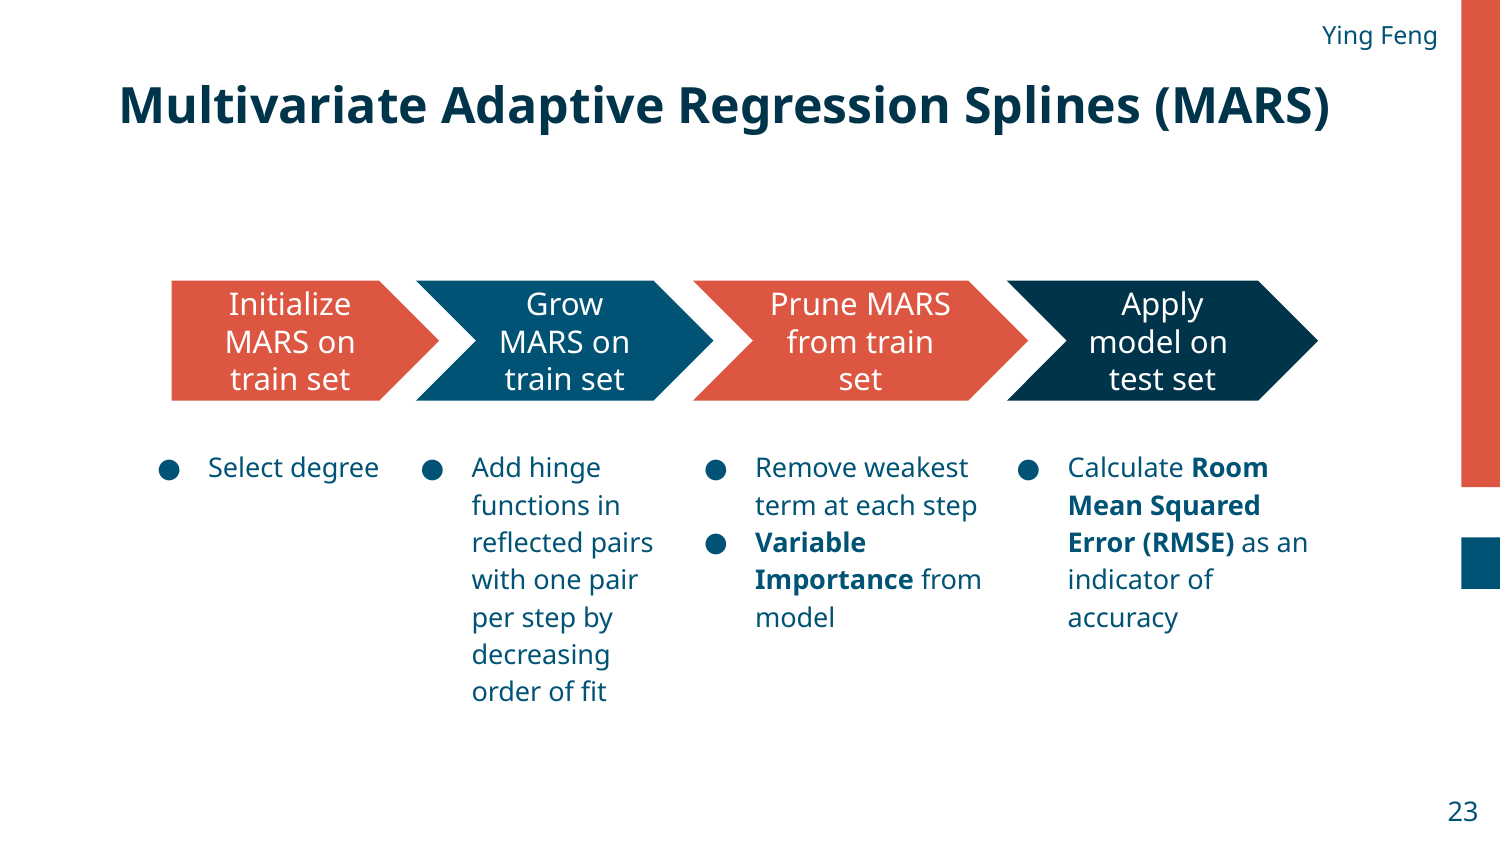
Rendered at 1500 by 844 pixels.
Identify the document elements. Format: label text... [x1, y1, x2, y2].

text_box Apply model on test set [1006, 280, 1319, 401]
subtitle Ying Feng [1036, 6, 1454, 58]
subtitle Remove weakest term at each step Variable Importance from model [665, 430, 977, 650]
title Multivariate Adaptive Regression Splines (MARS) [103, 71, 1427, 136]
subtitle Add hinge functions in reflected pairs with one pair per step by decreasing order of fit [381, 430, 665, 650]
text_box Prune MARS from train set [692, 280, 1029, 401]
slide_number 23 [1403, 779, 1494, 844]
text_box Initialize MARS on train set [171, 280, 440, 401]
subtitle Select degree [118, 430, 381, 551]
text_box Grow MARS on train set [415, 280, 714, 401]
subtitle Calculate Room Mean Squared Error (RMSE) as an indicator of accuracy [977, 430, 1341, 650]
